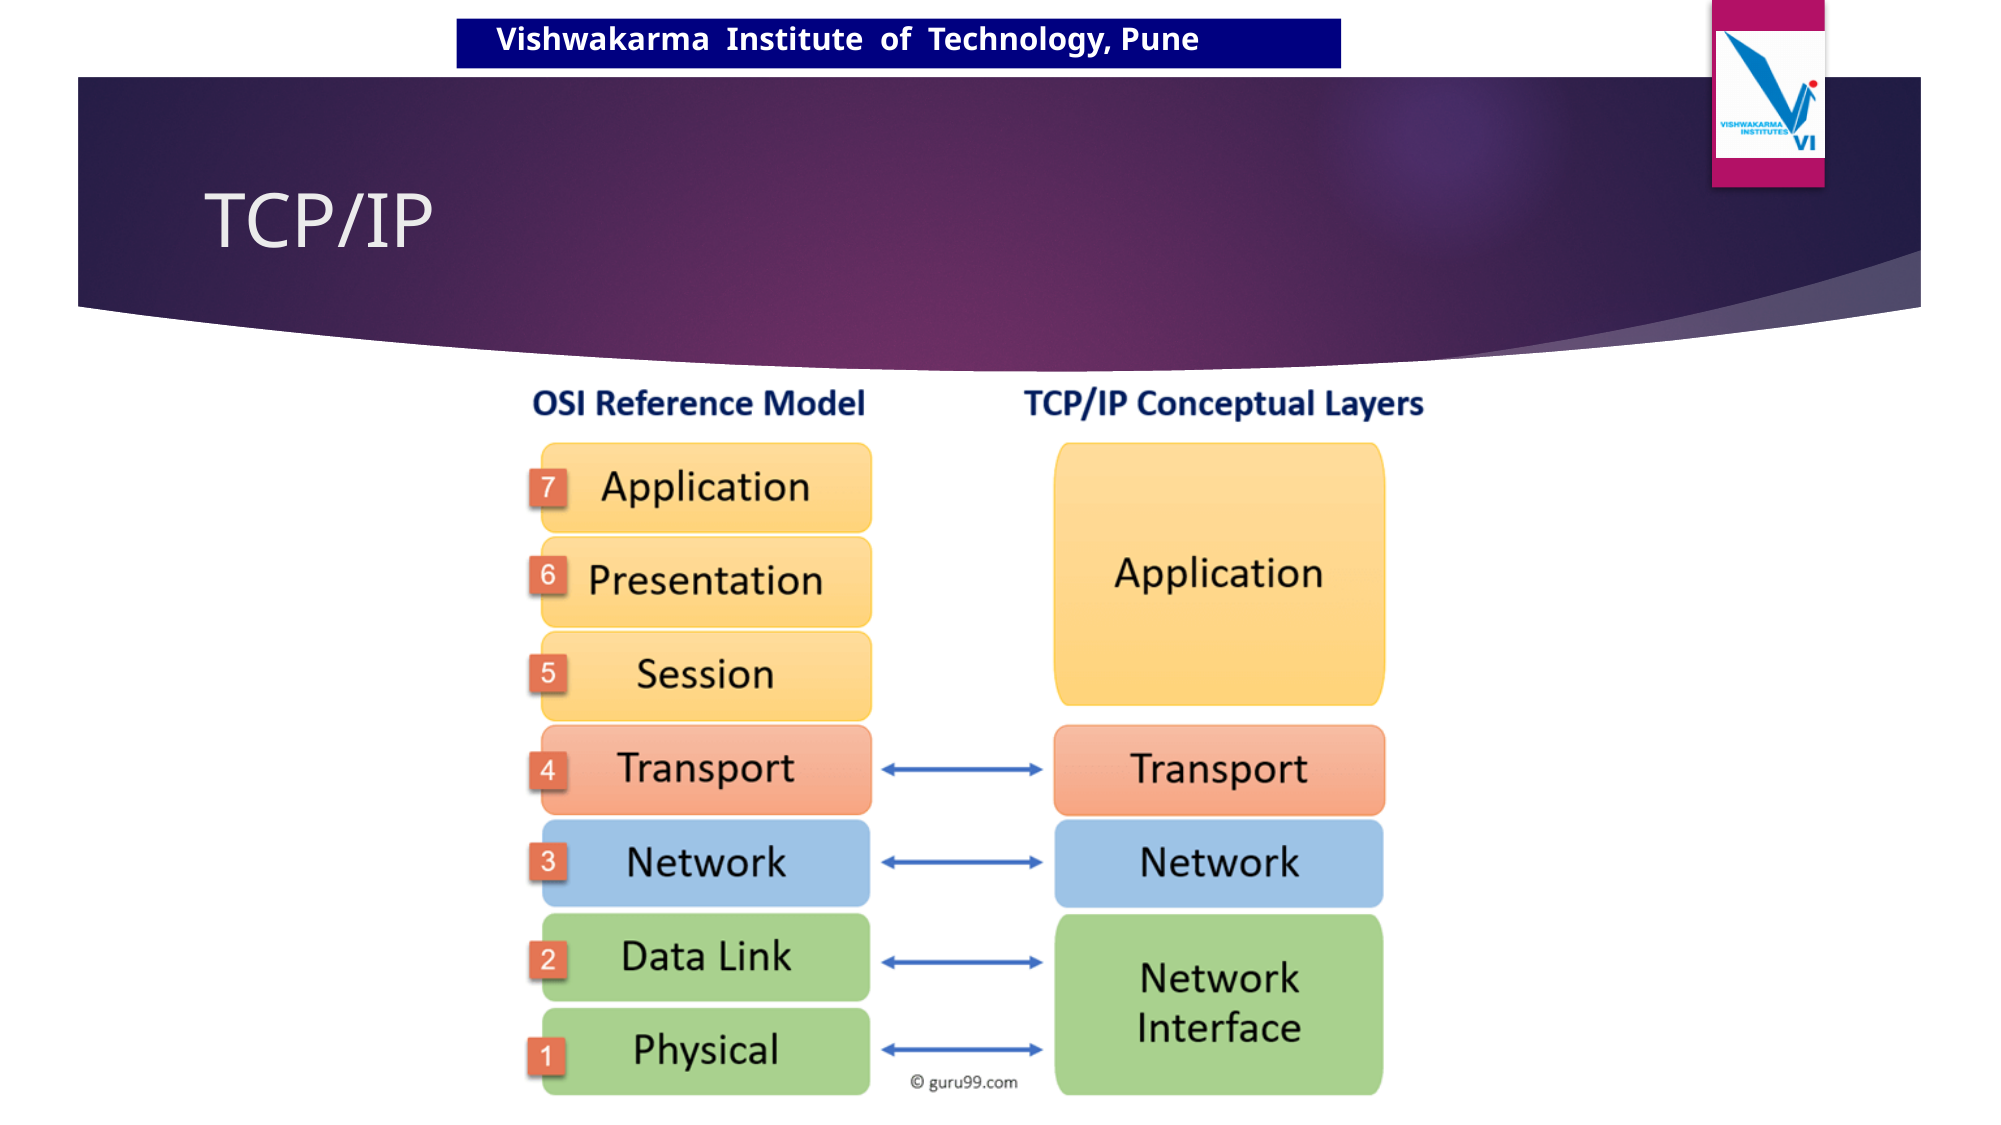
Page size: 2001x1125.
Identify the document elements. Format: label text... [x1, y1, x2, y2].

picture [524, 375, 1436, 1112]
picture [79, 31, 1920, 371]
title TCP/IP [189, 159, 1627, 276]
table_cell 5 GHz band [1521, 315, 1734, 354]
